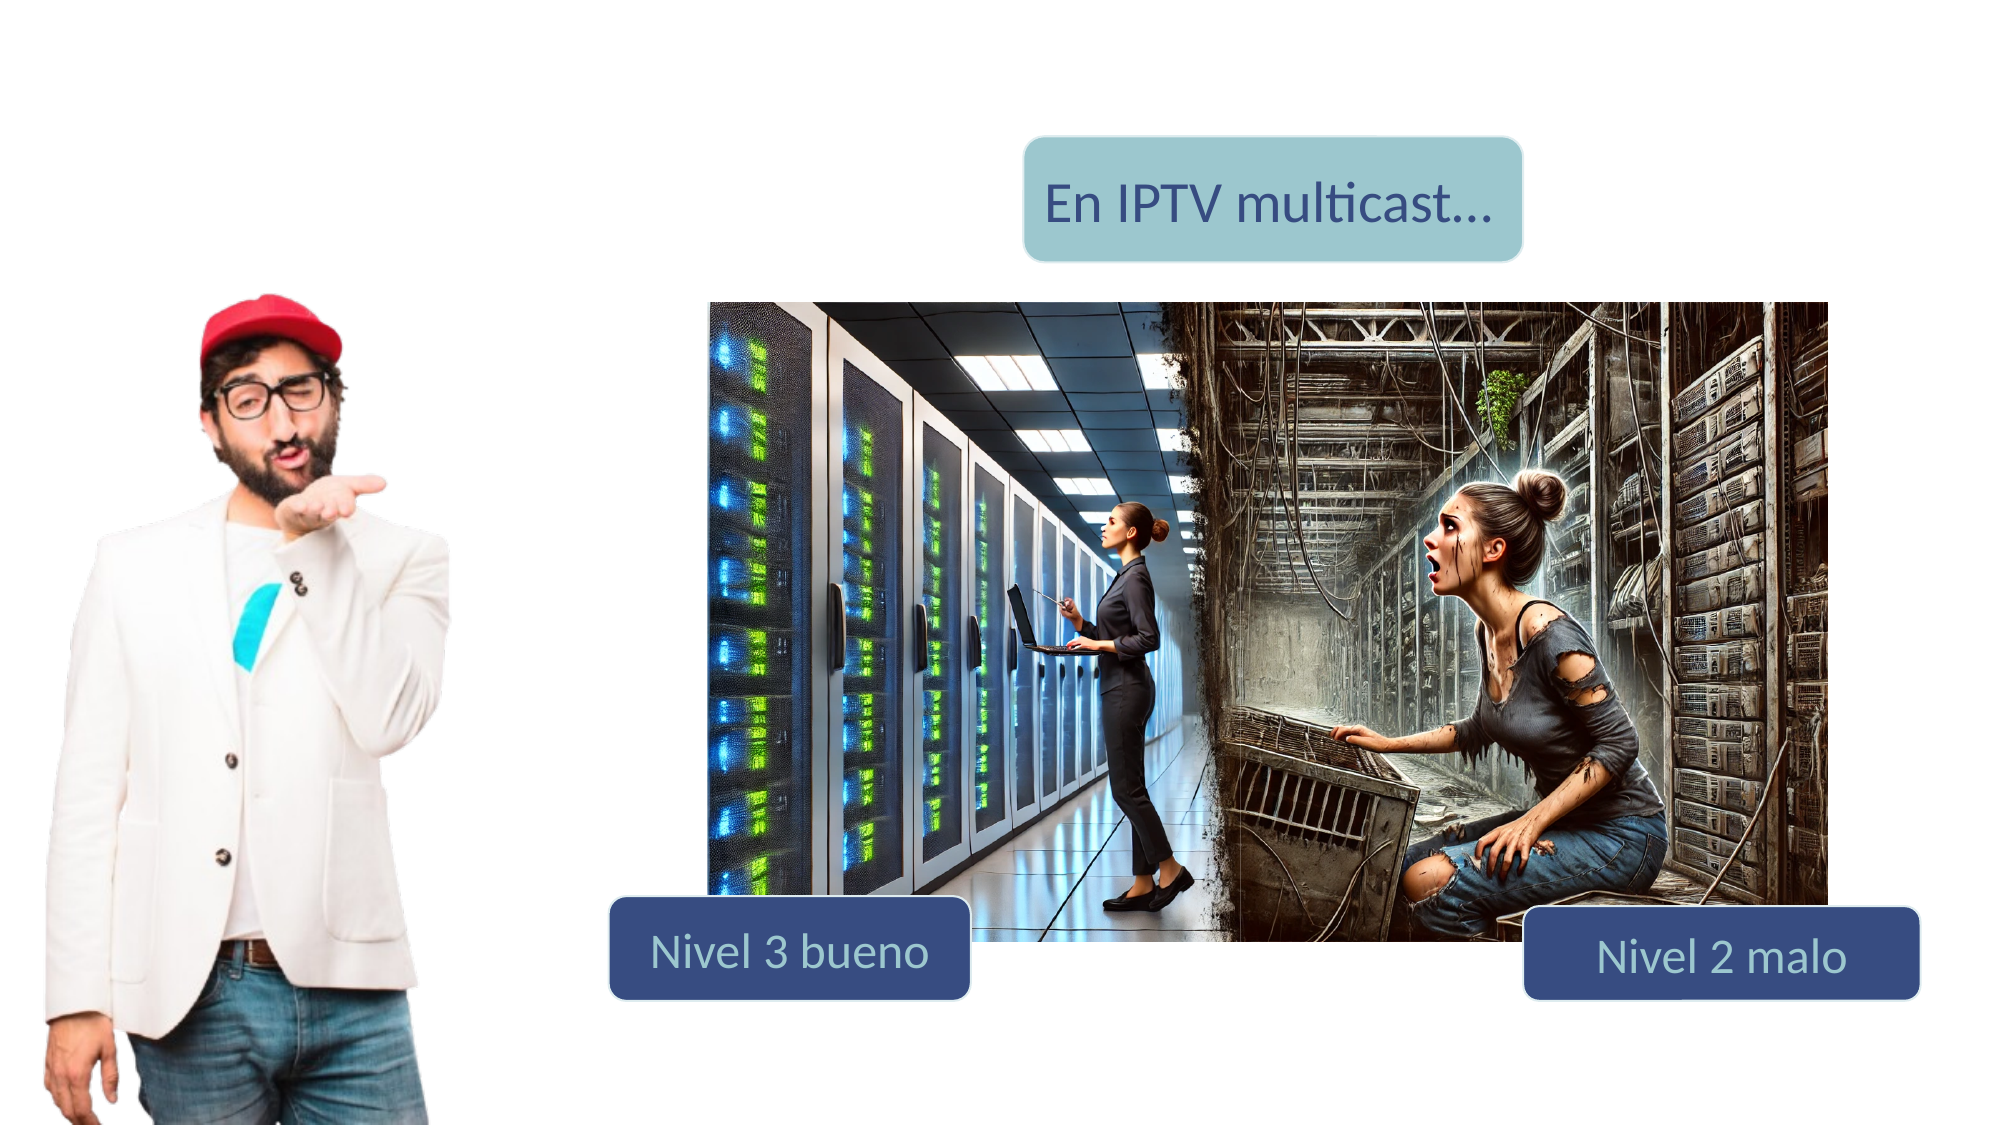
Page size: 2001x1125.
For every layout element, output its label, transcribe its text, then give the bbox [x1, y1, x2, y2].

text_box Nivel 2 malo [1522, 905, 1922, 1002]
text_box Nivel 3 bueno [607, 895, 972, 1002]
text_box En IPTV multicast… [1022, 135, 1525, 264]
picture [0, 199, 595, 1125]
picture [707, 302, 1828, 942]
